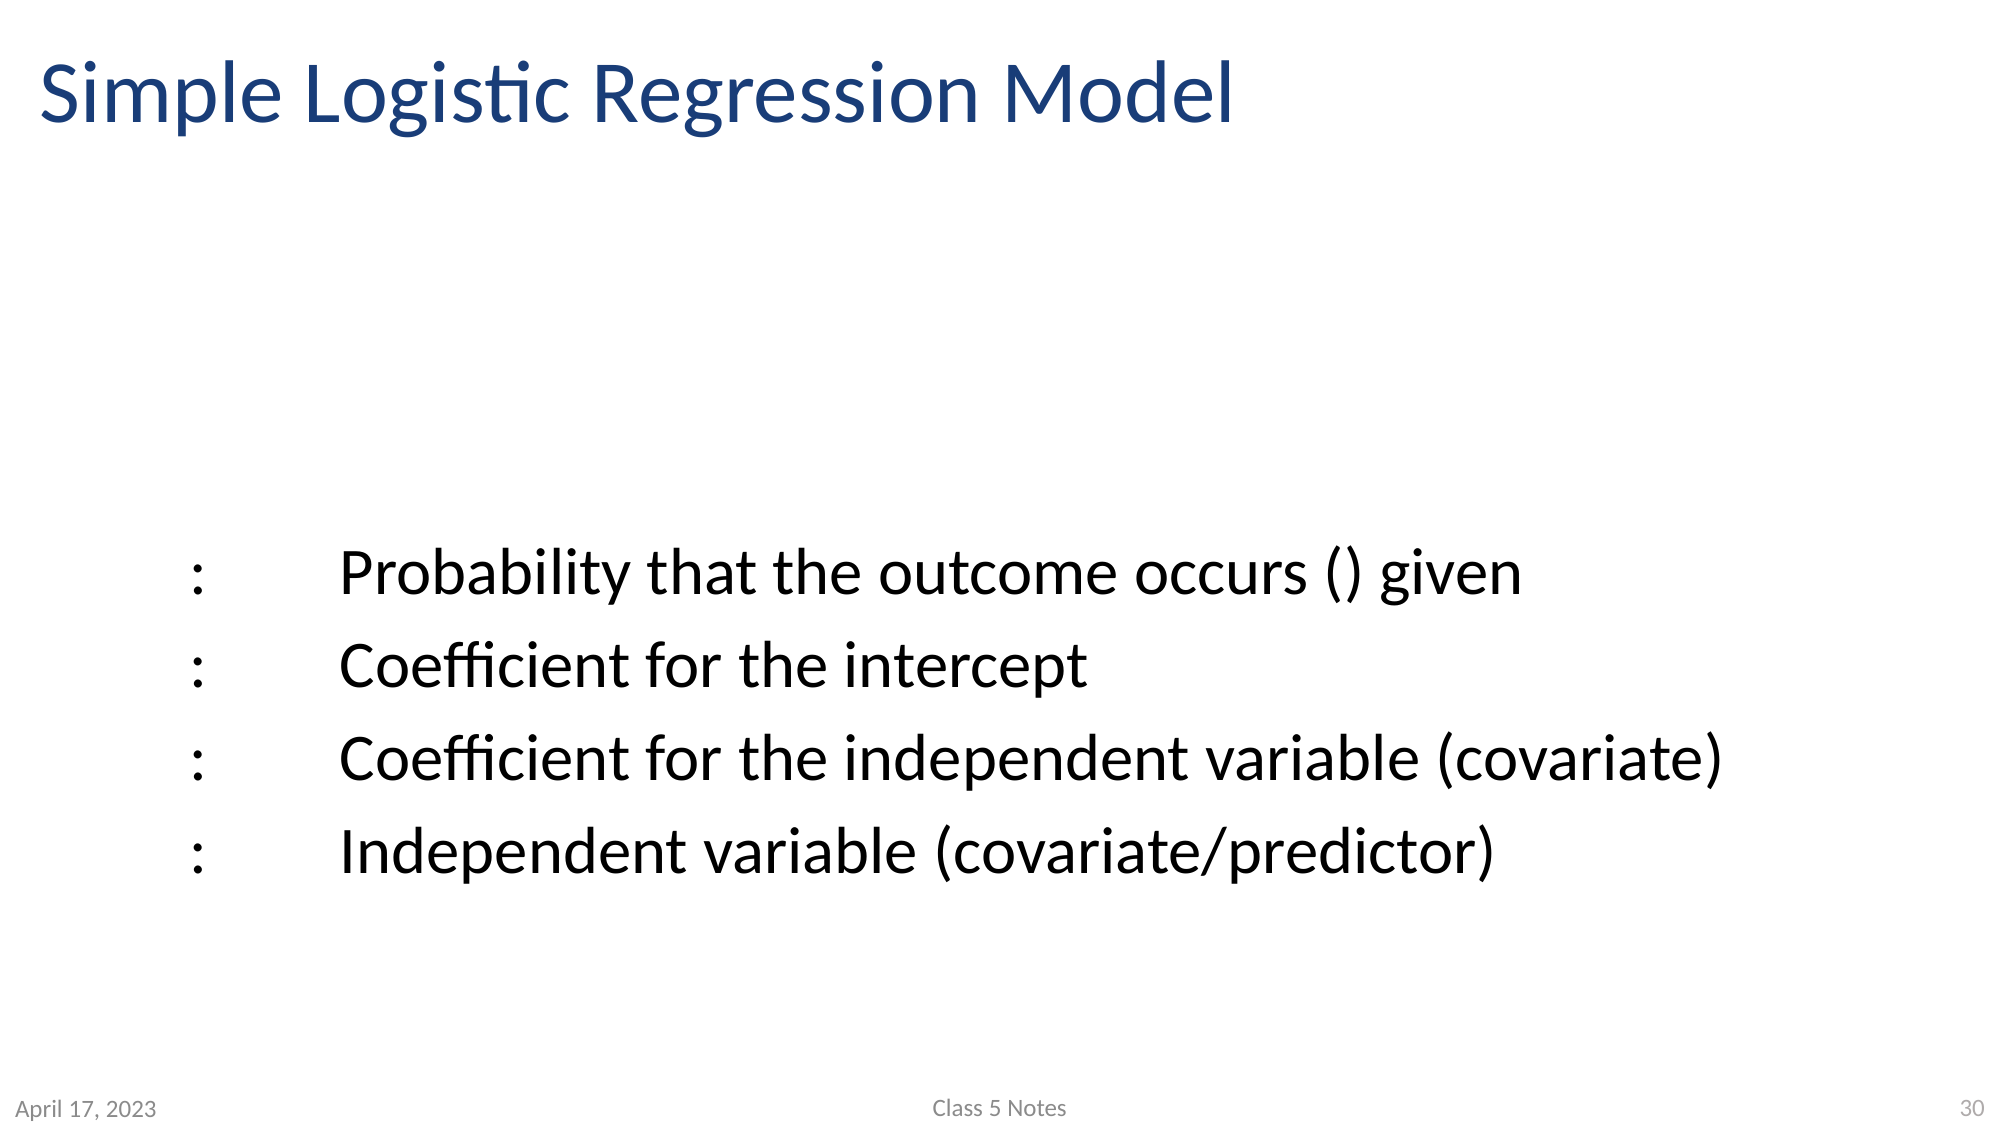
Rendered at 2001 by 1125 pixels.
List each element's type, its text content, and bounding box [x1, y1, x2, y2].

footer Class 5 Notes [662, 1087, 1338, 1125]
slide_number 30 [1550, 1087, 2000, 1125]
title Simple Logistic Regression Model [24, 24, 1975, 163]
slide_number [0, 1089, 450, 1125]
